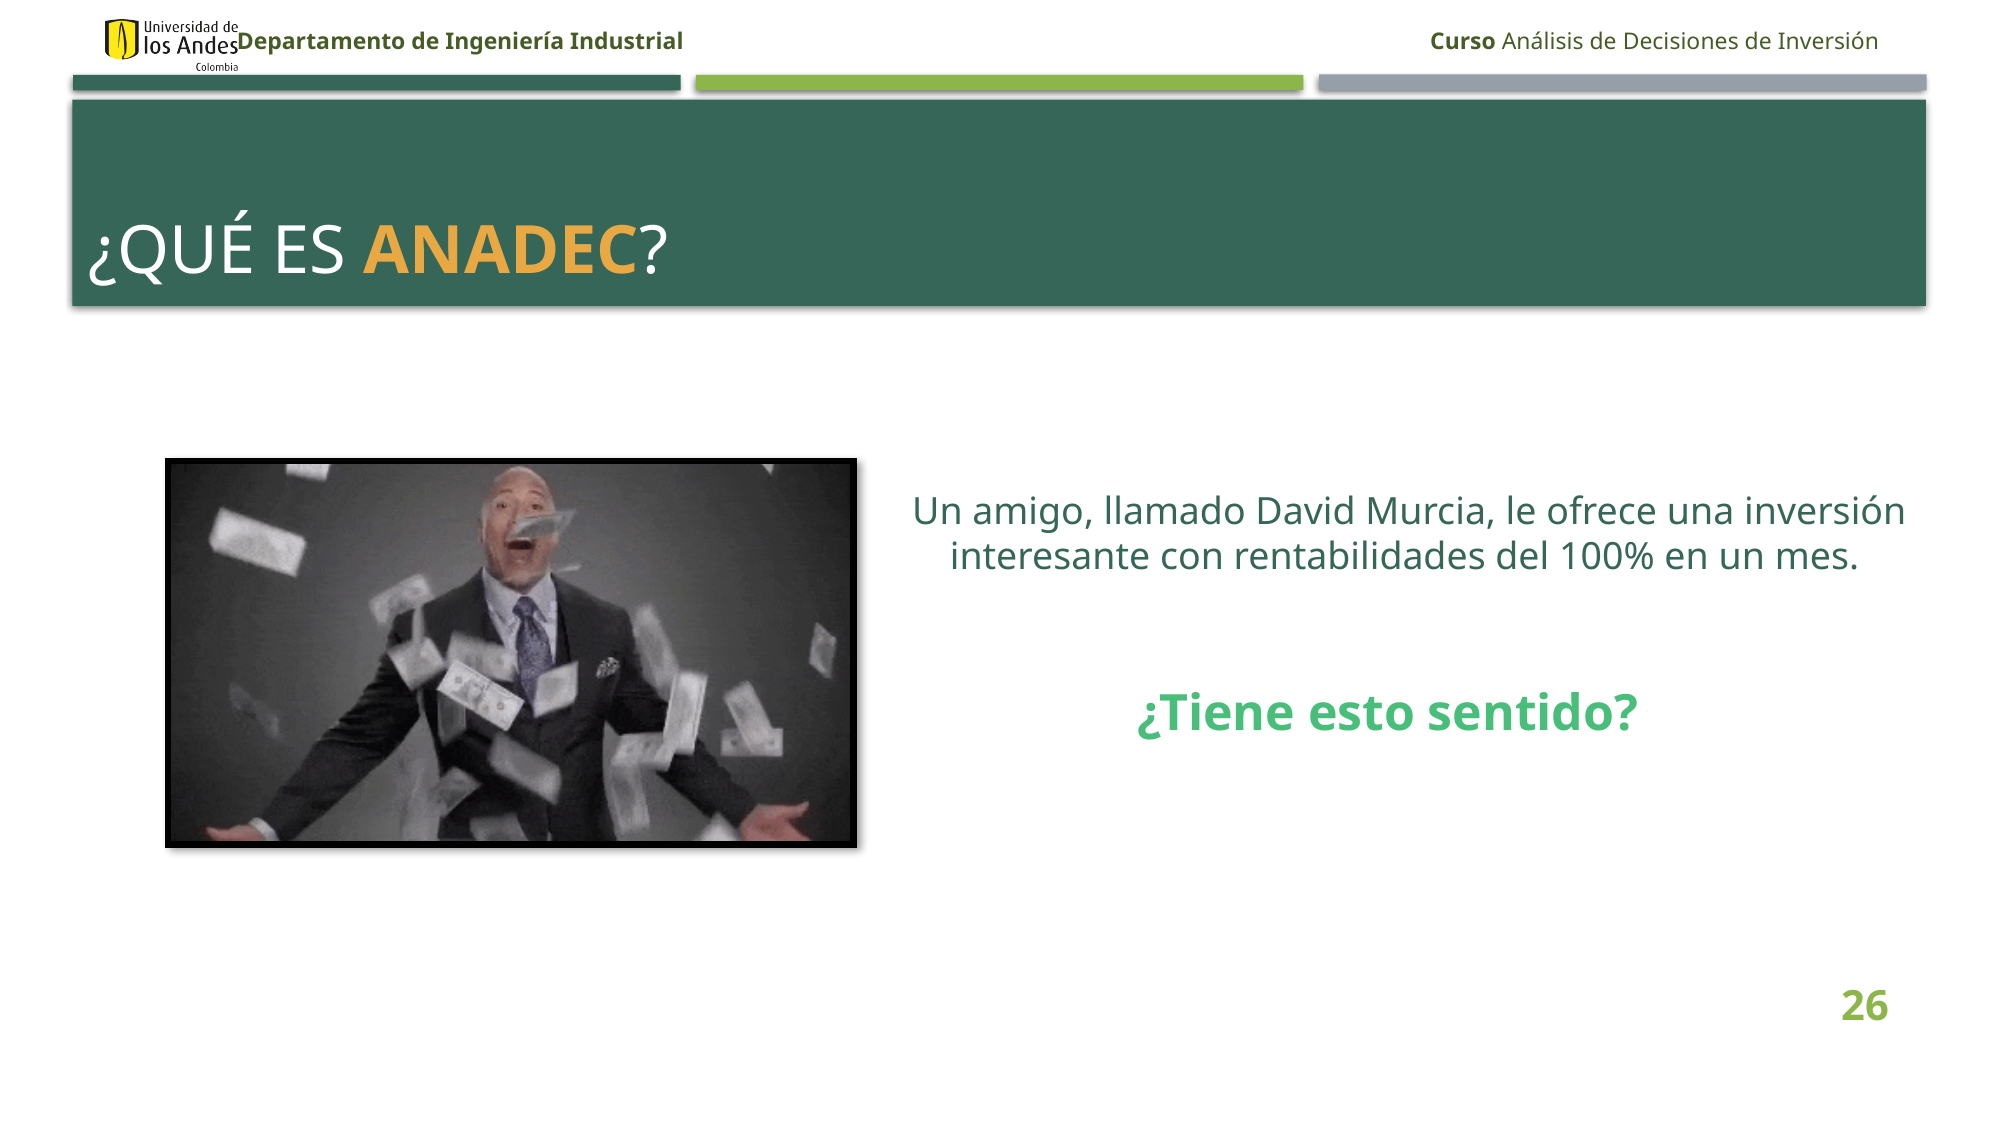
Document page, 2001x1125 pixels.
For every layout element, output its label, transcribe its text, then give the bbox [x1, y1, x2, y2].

picture [170, 463, 851, 843]
picture [104, 18, 238, 71]
slide_number 26 [1732, 977, 1905, 1037]
text_box ¿Tiene esto sentido? [871, 672, 1905, 748]
text_box Un amigo, llamado David Murcia, le ofrece una inversión interesante con rentabilidades del 100% en un mes. [894, 479, 1926, 640]
text_box Departamento de Ingeniería Industrial [240, 19, 699, 62]
text_box Curso Análisis de Decisiones de Inversión [1377, 19, 1895, 62]
text_box ¿QUÉ ES ANADEC? [73, 199, 1926, 294]
